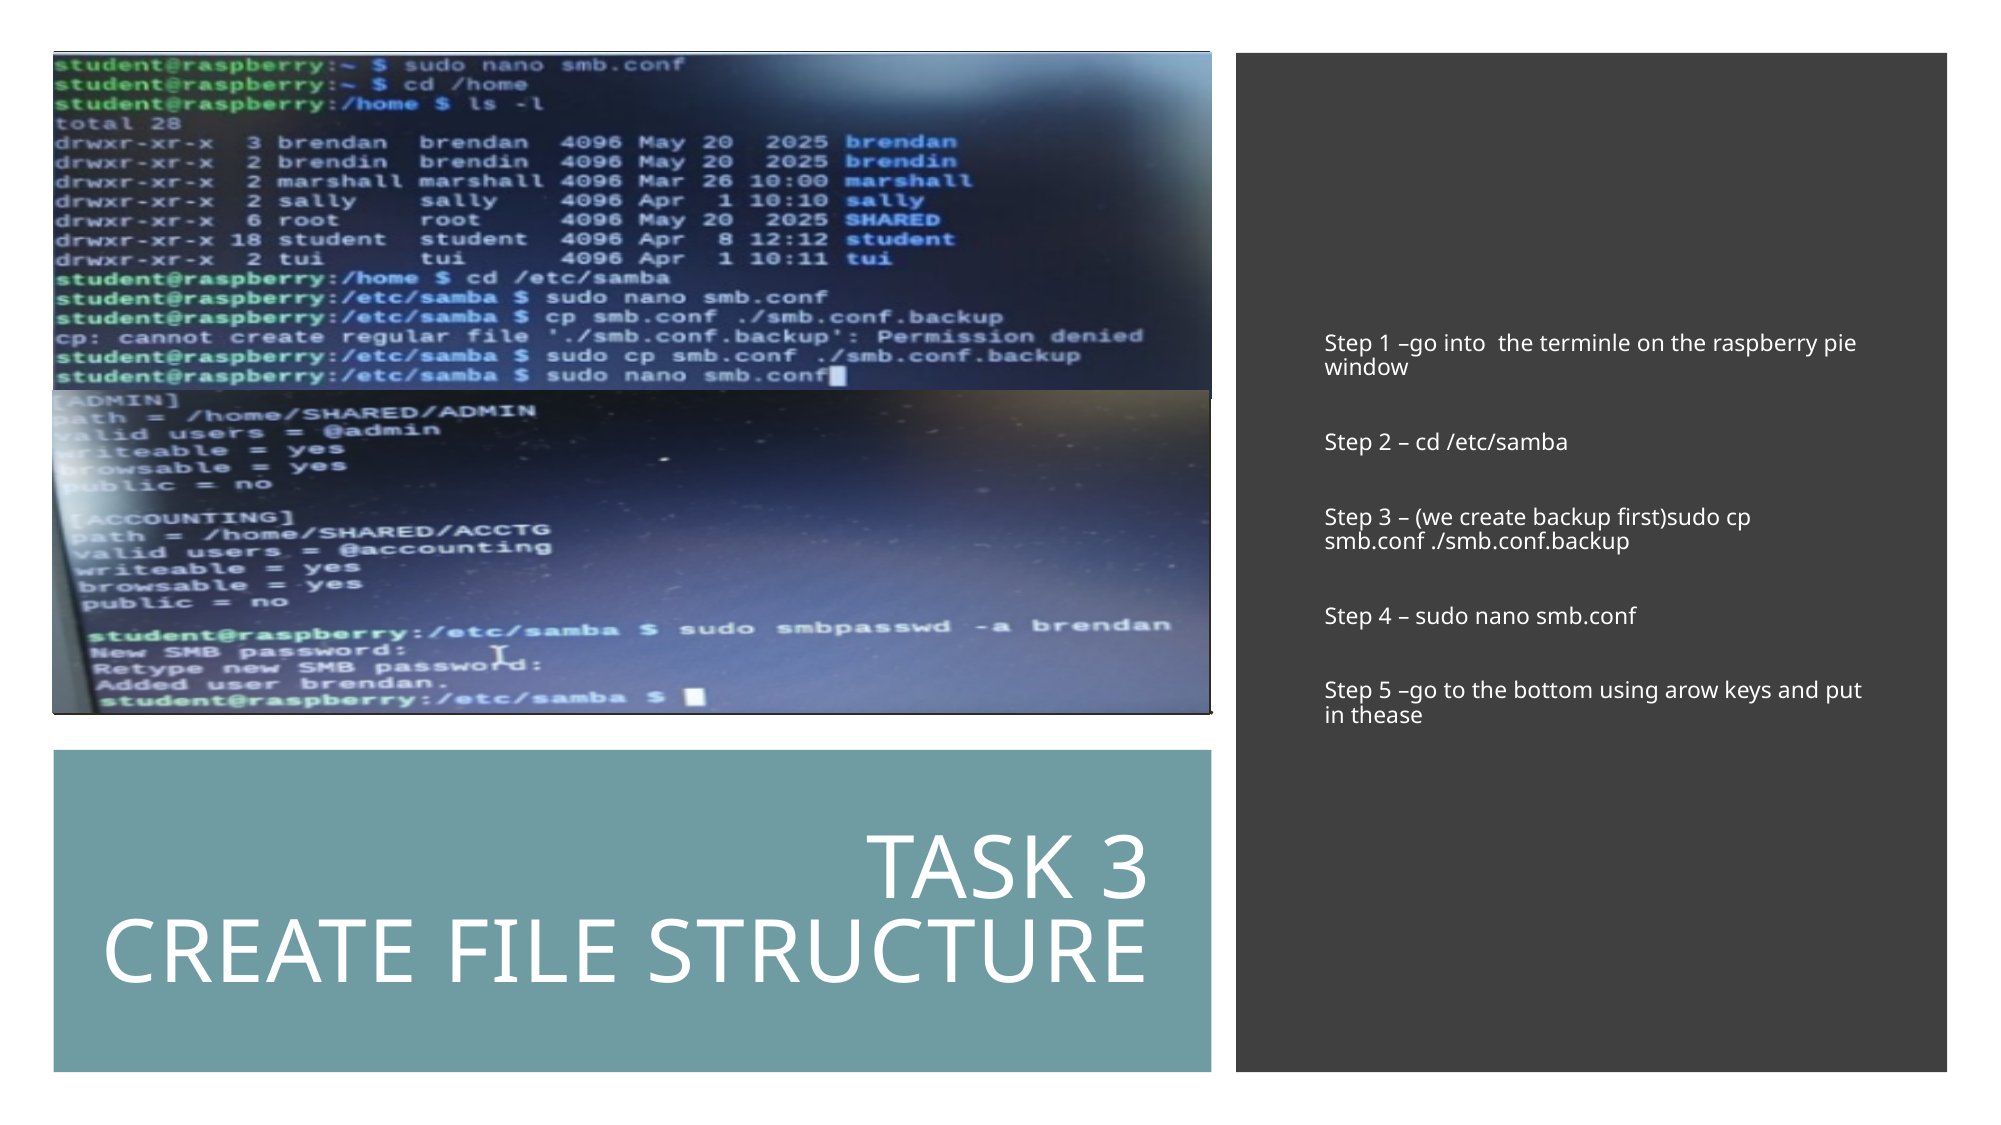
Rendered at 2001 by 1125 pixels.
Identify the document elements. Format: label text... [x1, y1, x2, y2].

title Task 3 create file structure [85, 782, 1168, 1049]
text_box Step 1 –go into the terminle on the raspberry pie window Step 2 – cd /etc/samba Step 3 – (we create backup first)sudo cp smb.conf ./smb.conf.backup Step 4 – sudo nano smb.conf Step 5 –go to the bottom using arow keys and put in thease [1317, 150, 1879, 947]
text_box [52, 749, 1213, 1073]
text_box [1235, 51, 1948, 1074]
picture [52, 51, 1212, 714]
